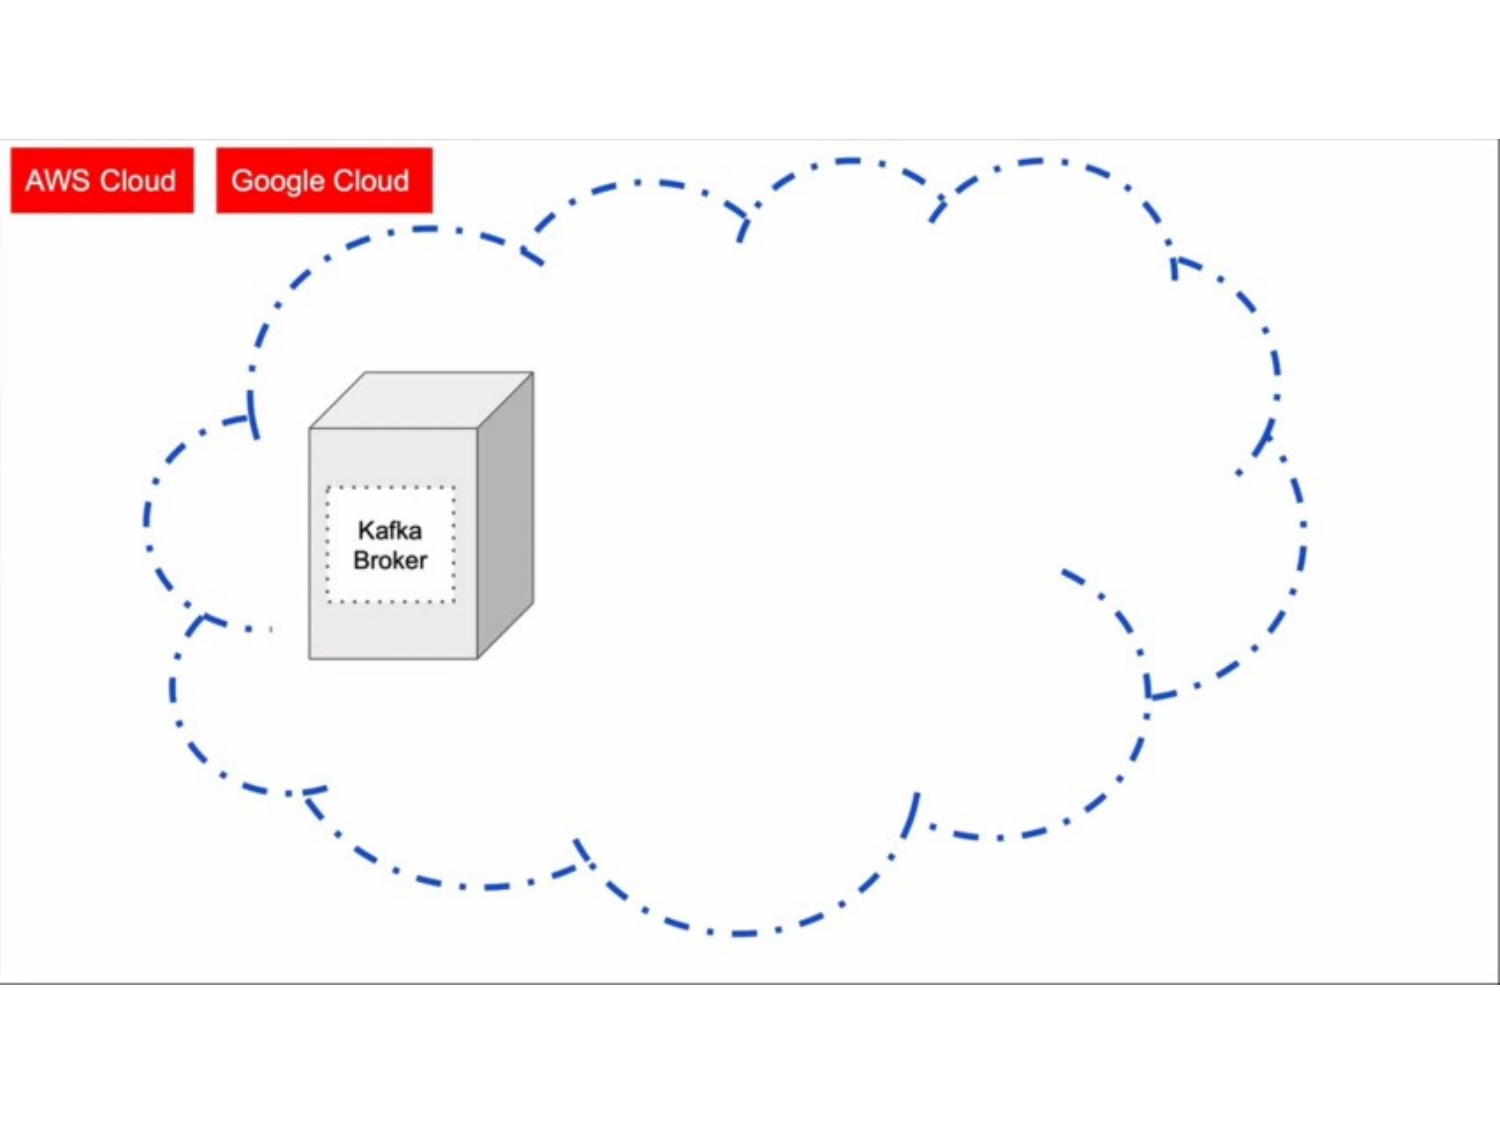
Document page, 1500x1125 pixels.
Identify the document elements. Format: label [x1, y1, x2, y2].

picture [0, 139, 1500, 986]
